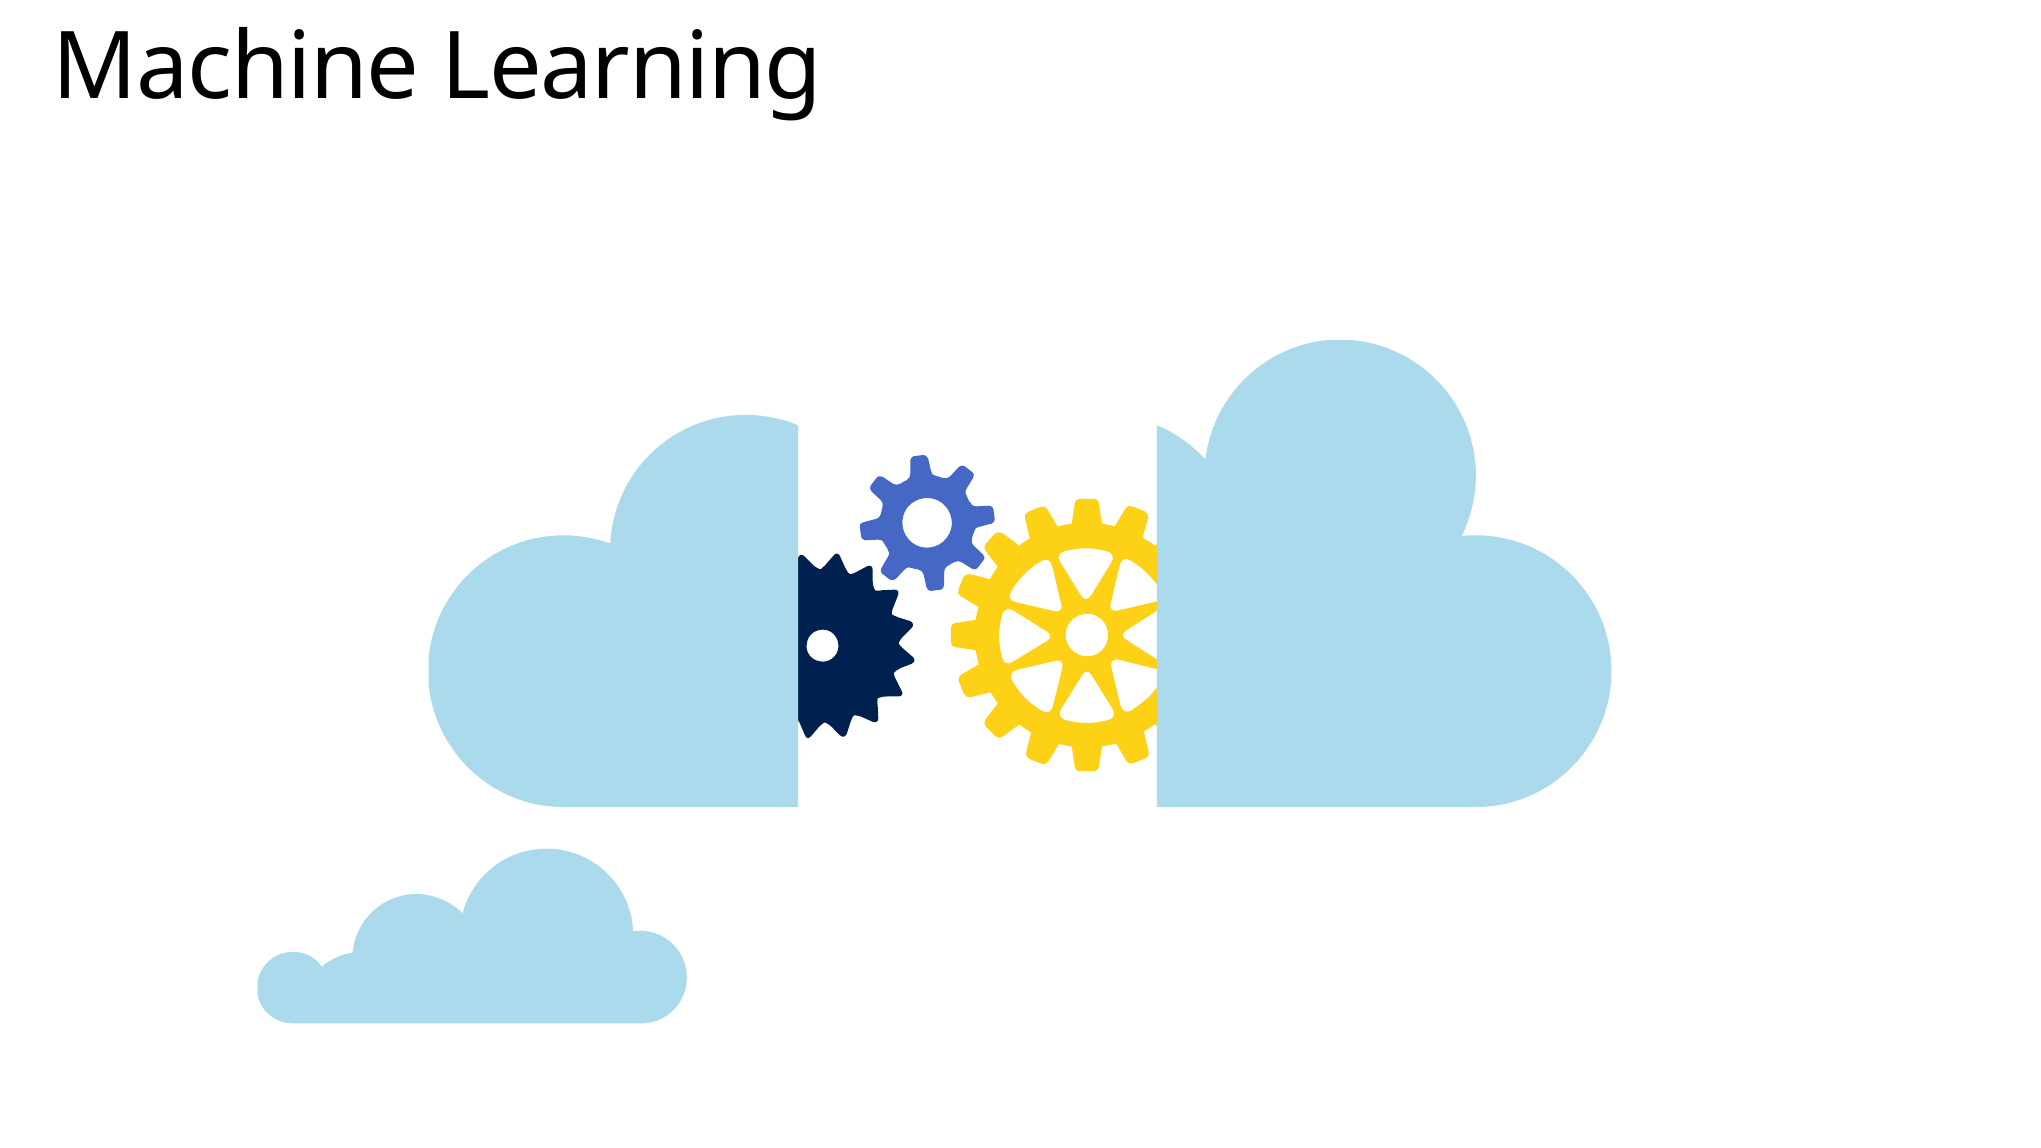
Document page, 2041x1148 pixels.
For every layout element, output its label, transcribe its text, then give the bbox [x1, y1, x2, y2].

picture [257, 848, 688, 1024]
title Machine Learning [0, 0, 2041, 121]
picture [428, 340, 1612, 808]
